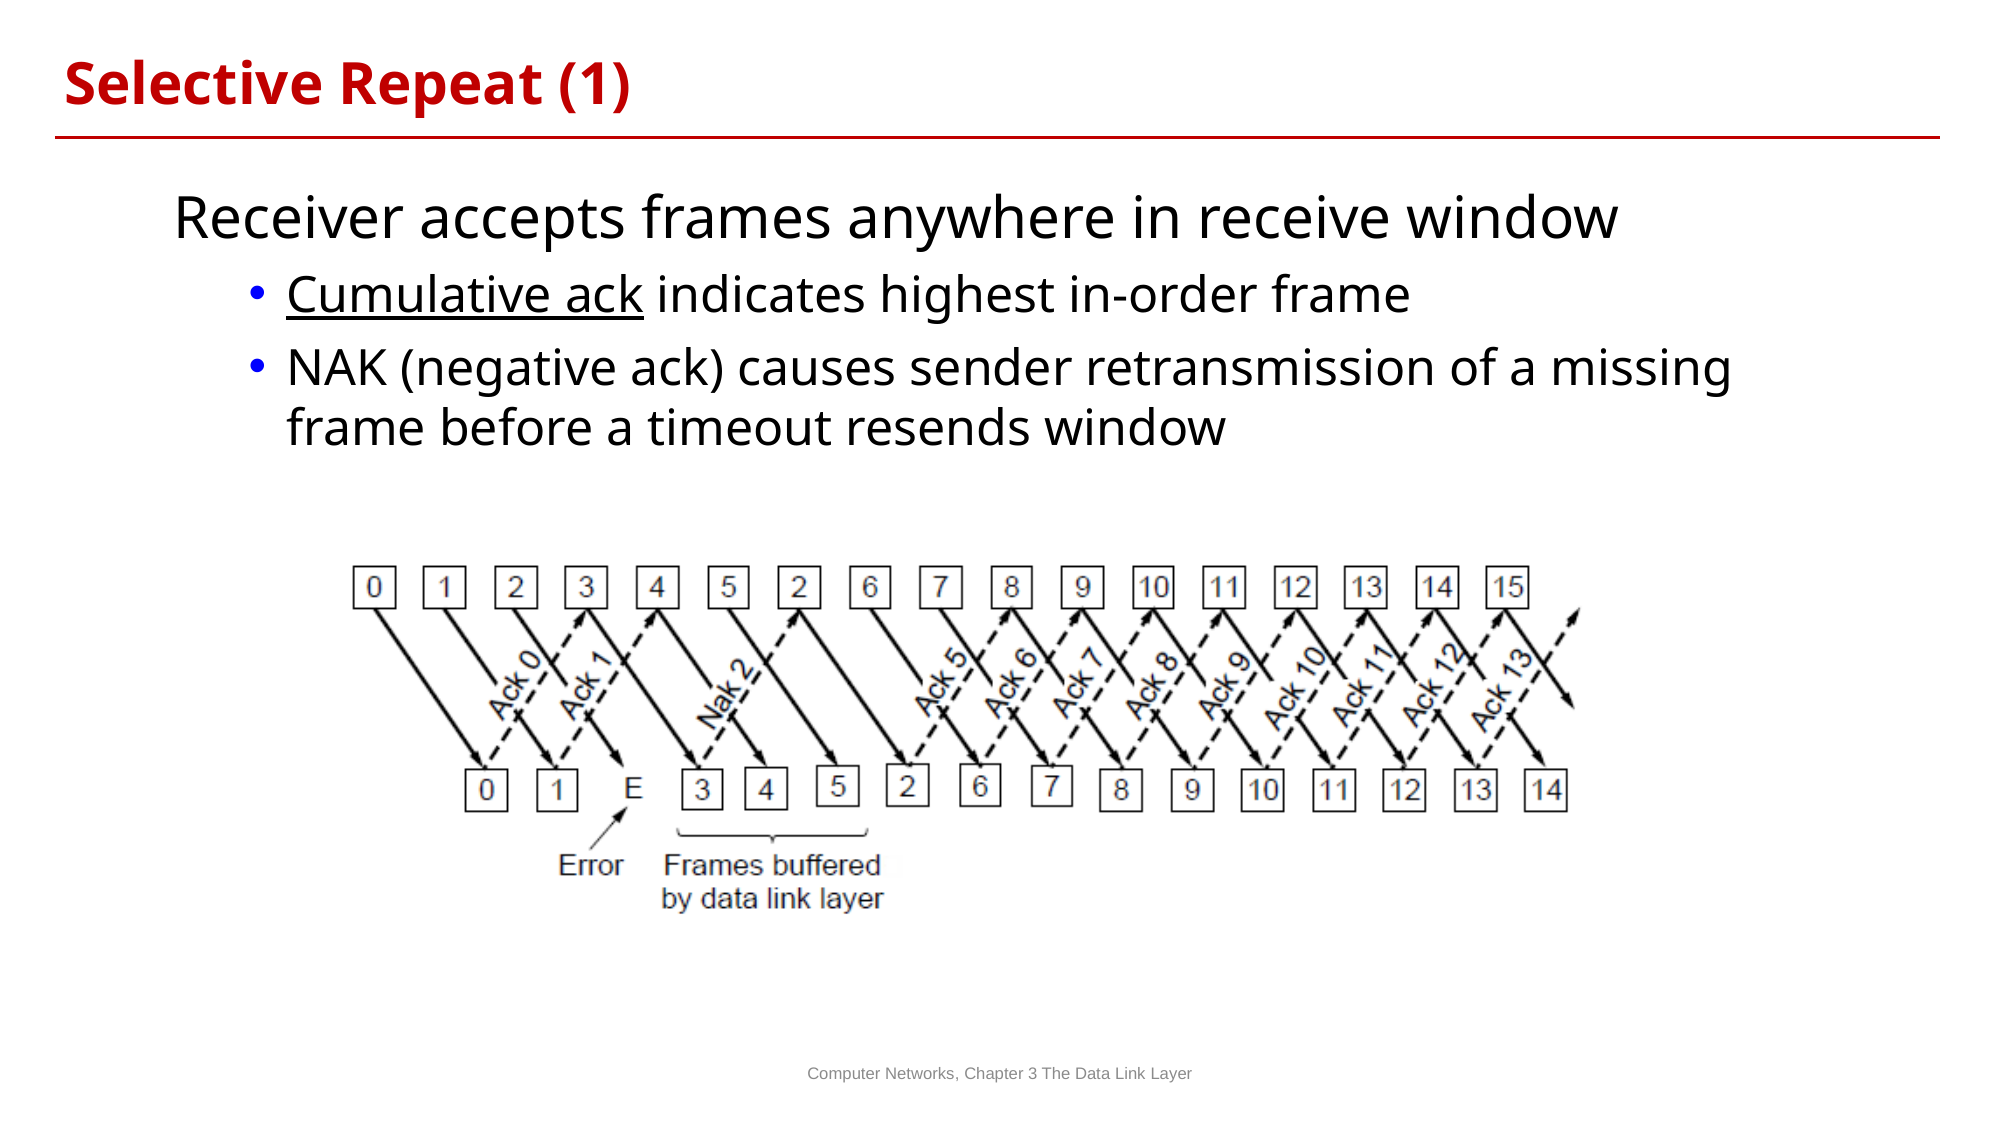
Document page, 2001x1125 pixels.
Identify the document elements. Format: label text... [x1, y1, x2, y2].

footer Computer Networks, Chapter 3 The Data Link Layer [662, 1042, 1338, 1103]
list Receiver accepts frames anywhere in receive window Cumulative ack indicates highest in-order frame NAK (negative ack) causes sender retransmission of a missing frame before a timeout resends window [158, 172, 1778, 487]
text_box Selective Repeat (1) [49, 39, 1972, 124]
picture [306, 517, 1631, 922]
